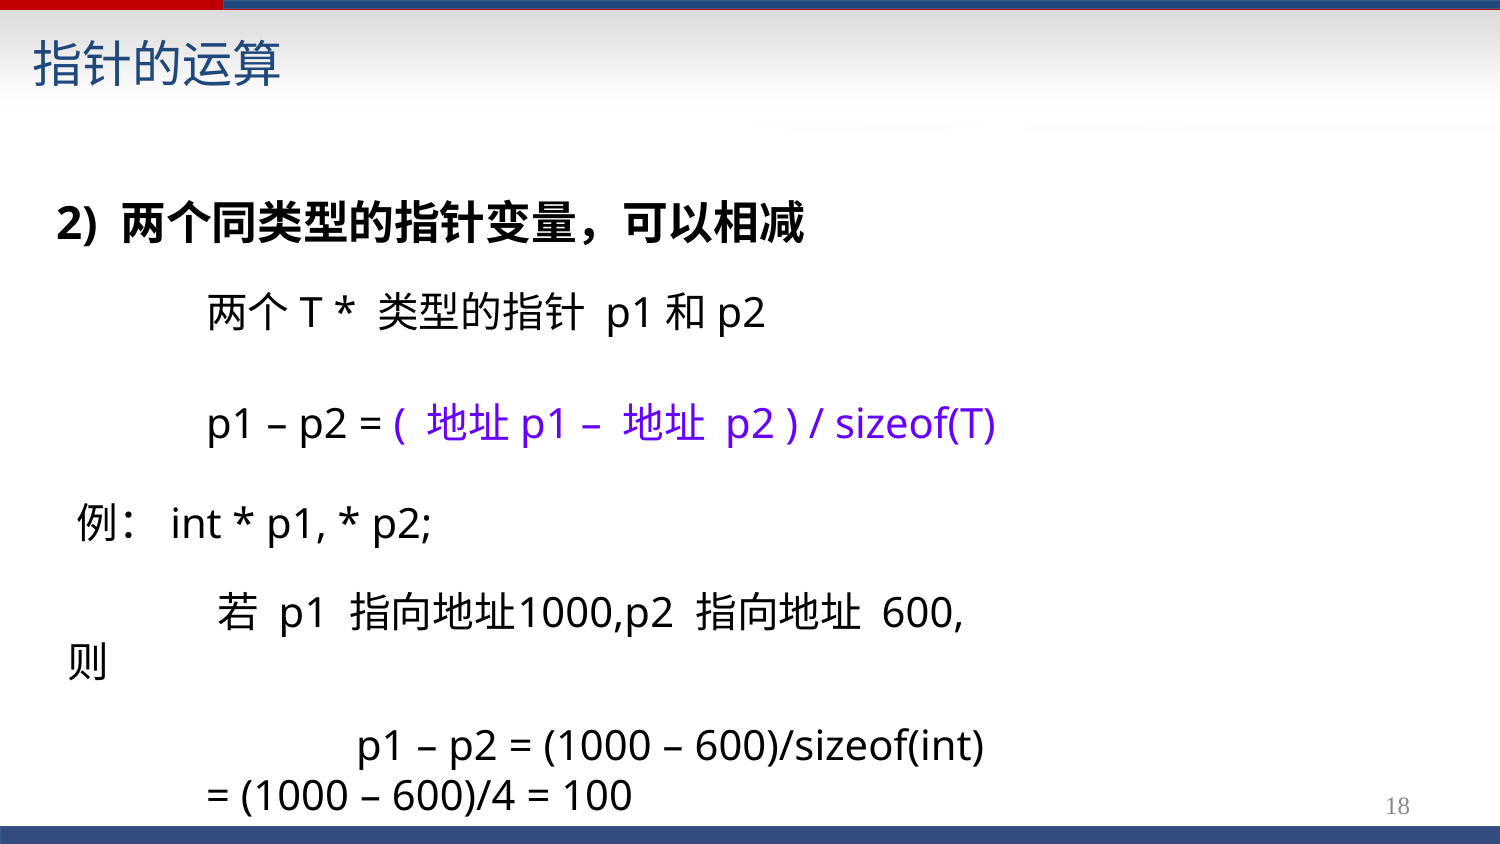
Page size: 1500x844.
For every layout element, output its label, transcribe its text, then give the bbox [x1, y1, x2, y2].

picture [0, 10, 1500, 129]
text_box 2) 两个同类型的指针变量，可以相减 两个T * 类型的指针 p1和p2 p1 – p2 = ( 地址p1 – 地址 p2 ) / sizeof(T) 例：int * p1, * p2; 若 p1 指向地址 1000,p2 指向地址 600, 则 p1 – p2 = (1000 – 600)/sizeof(int) = (1000 – 600)/4 = 100 [54, 191, 1257, 819]
slide_number 16 [1378, 789, 1417, 844]
title 指针的运算 [30, 30, 285, 174]
